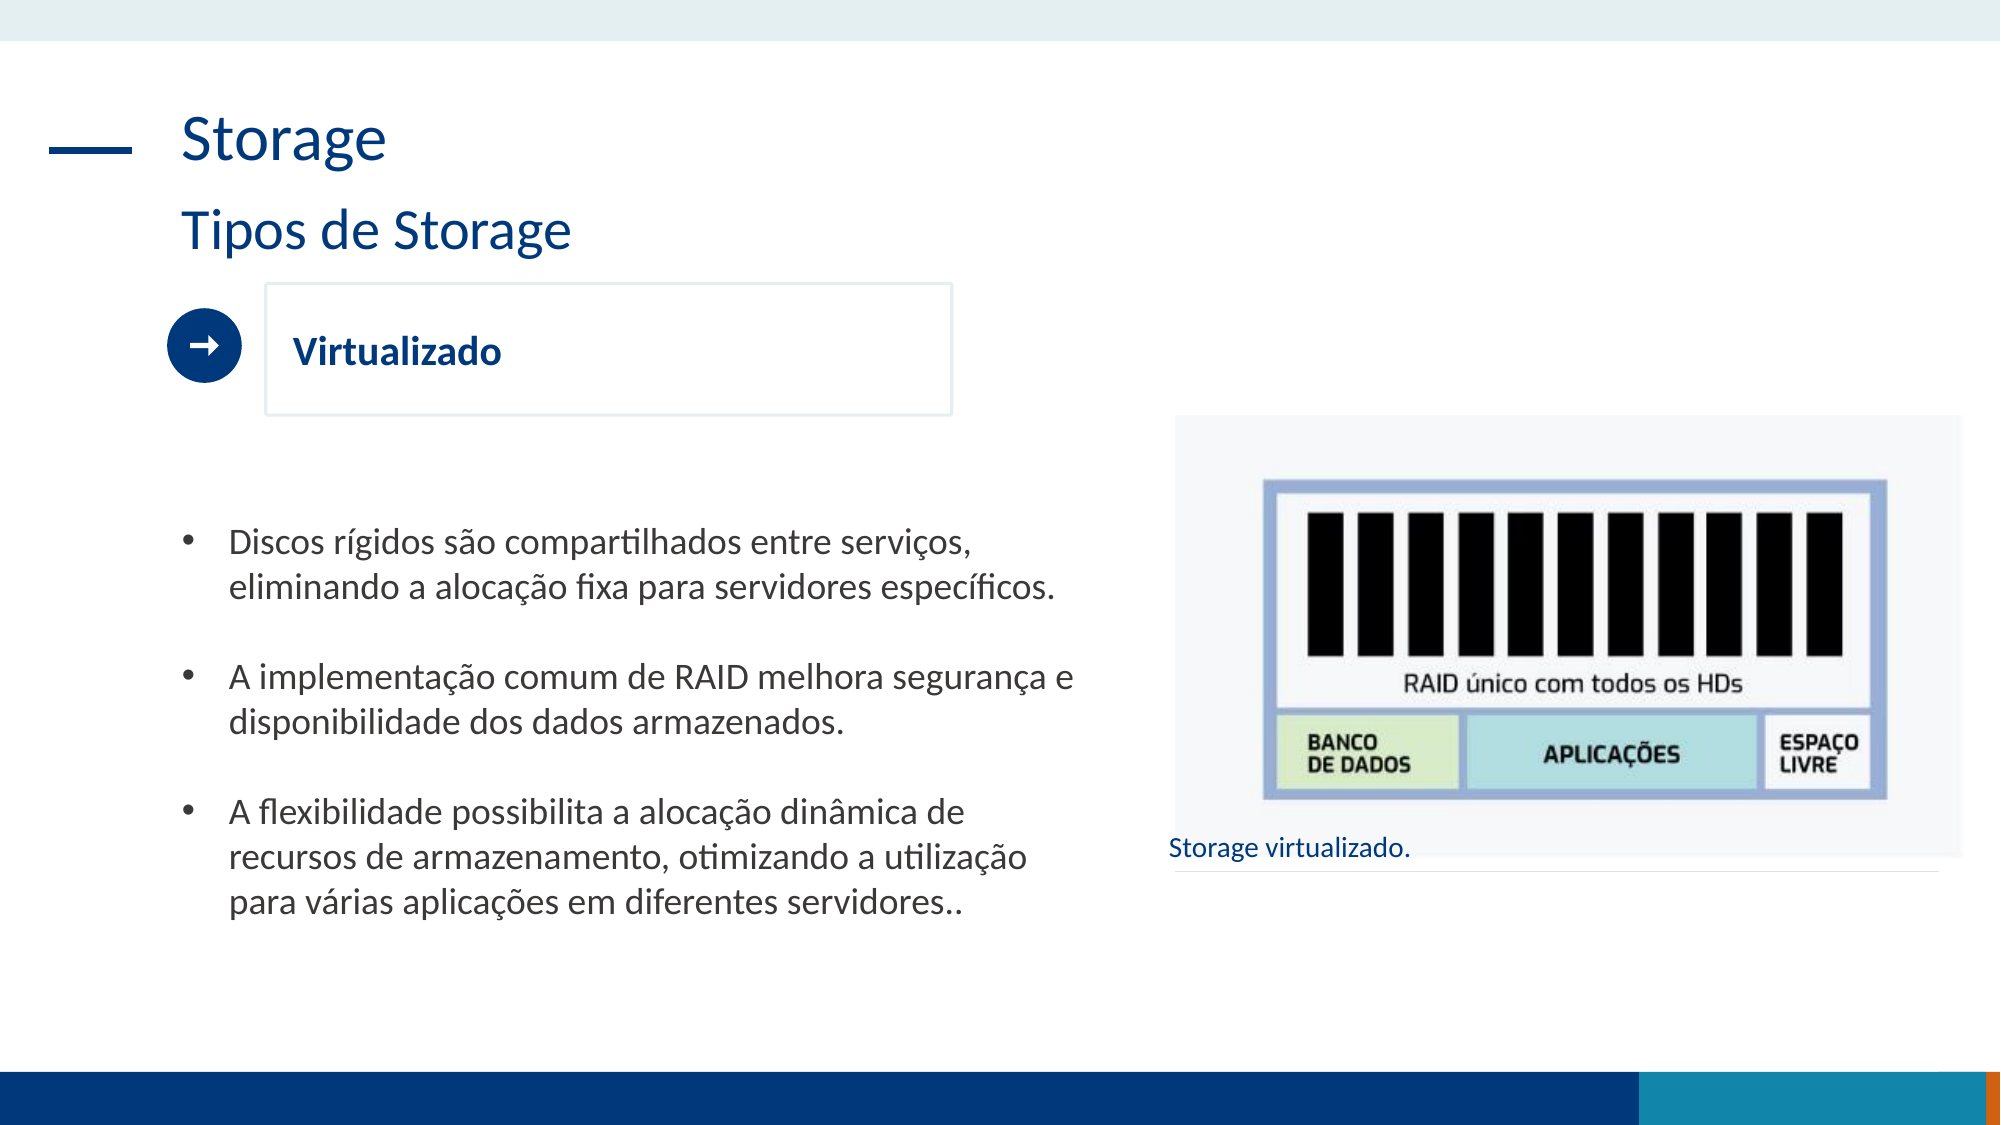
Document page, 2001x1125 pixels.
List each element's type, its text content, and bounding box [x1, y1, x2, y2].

text_box Discos rígidos são compartilhados entre serviços, eliminando a alocação fixa para servidores específicos. A implementação comum de RAID melhora segurança e disponibilidade dos dados armazenados. A flexibilidade possibilita a alocação dinâmica de recursos de armazenamento, otimizando a utilização para várias aplicações em diferentes servidores.. [167, 509, 1104, 929]
text_box [189, 332, 221, 359]
text_box [166, 307, 243, 384]
text_box Tipos de Storage [167, 191, 1479, 281]
text_box Storage virtualizado. [1154, 821, 1645, 871]
text_box Virtualizado [278, 316, 1937, 382]
text_box [264, 282, 953, 417]
picture [1175, 415, 1963, 858]
list Storage [167, 95, 1833, 237]
